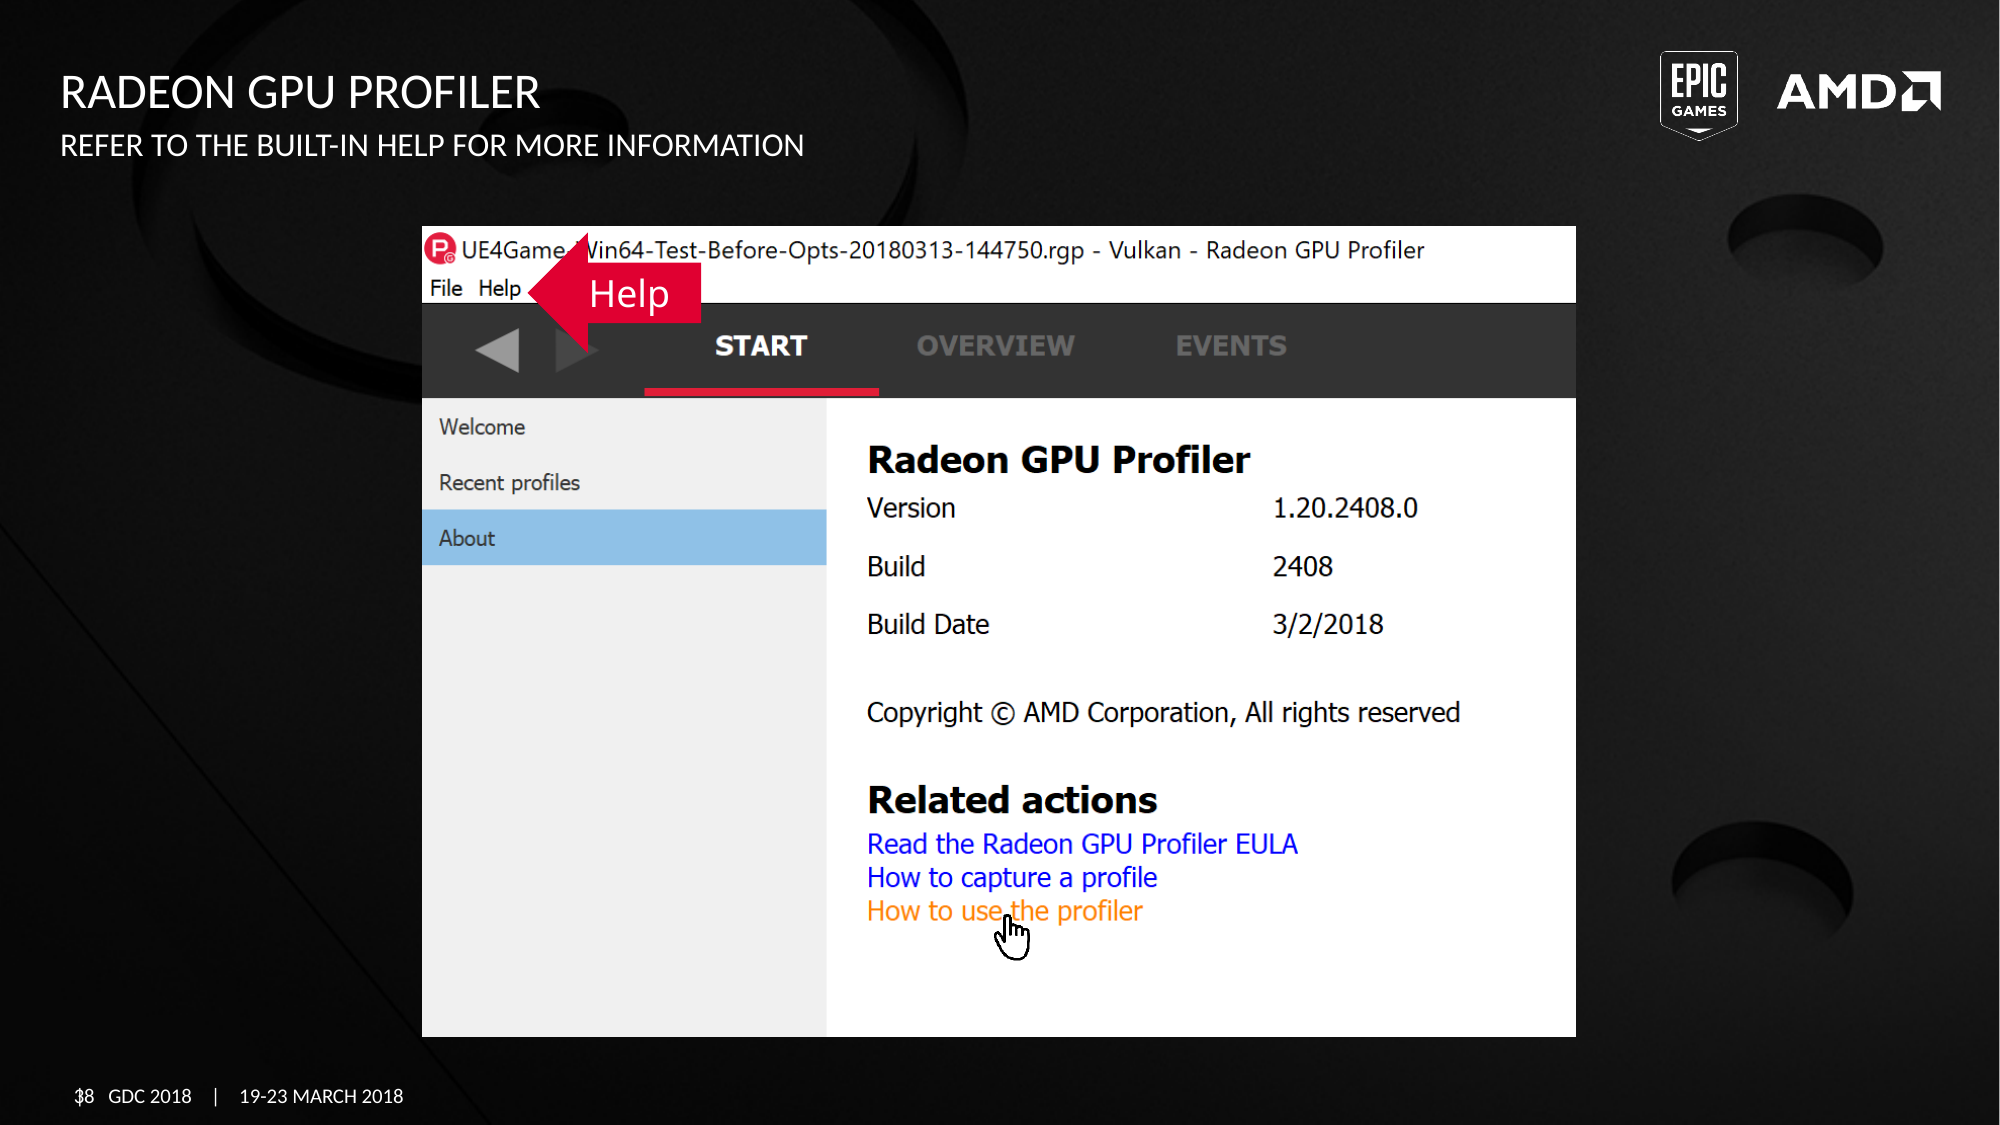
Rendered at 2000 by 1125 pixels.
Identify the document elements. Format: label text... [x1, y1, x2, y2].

text_box Refer to the built-in help for more information [60, 123, 1770, 171]
text_box Radeon GPU Profiler [59, 40, 1699, 118]
picture [0, 0, 2000, 1125]
